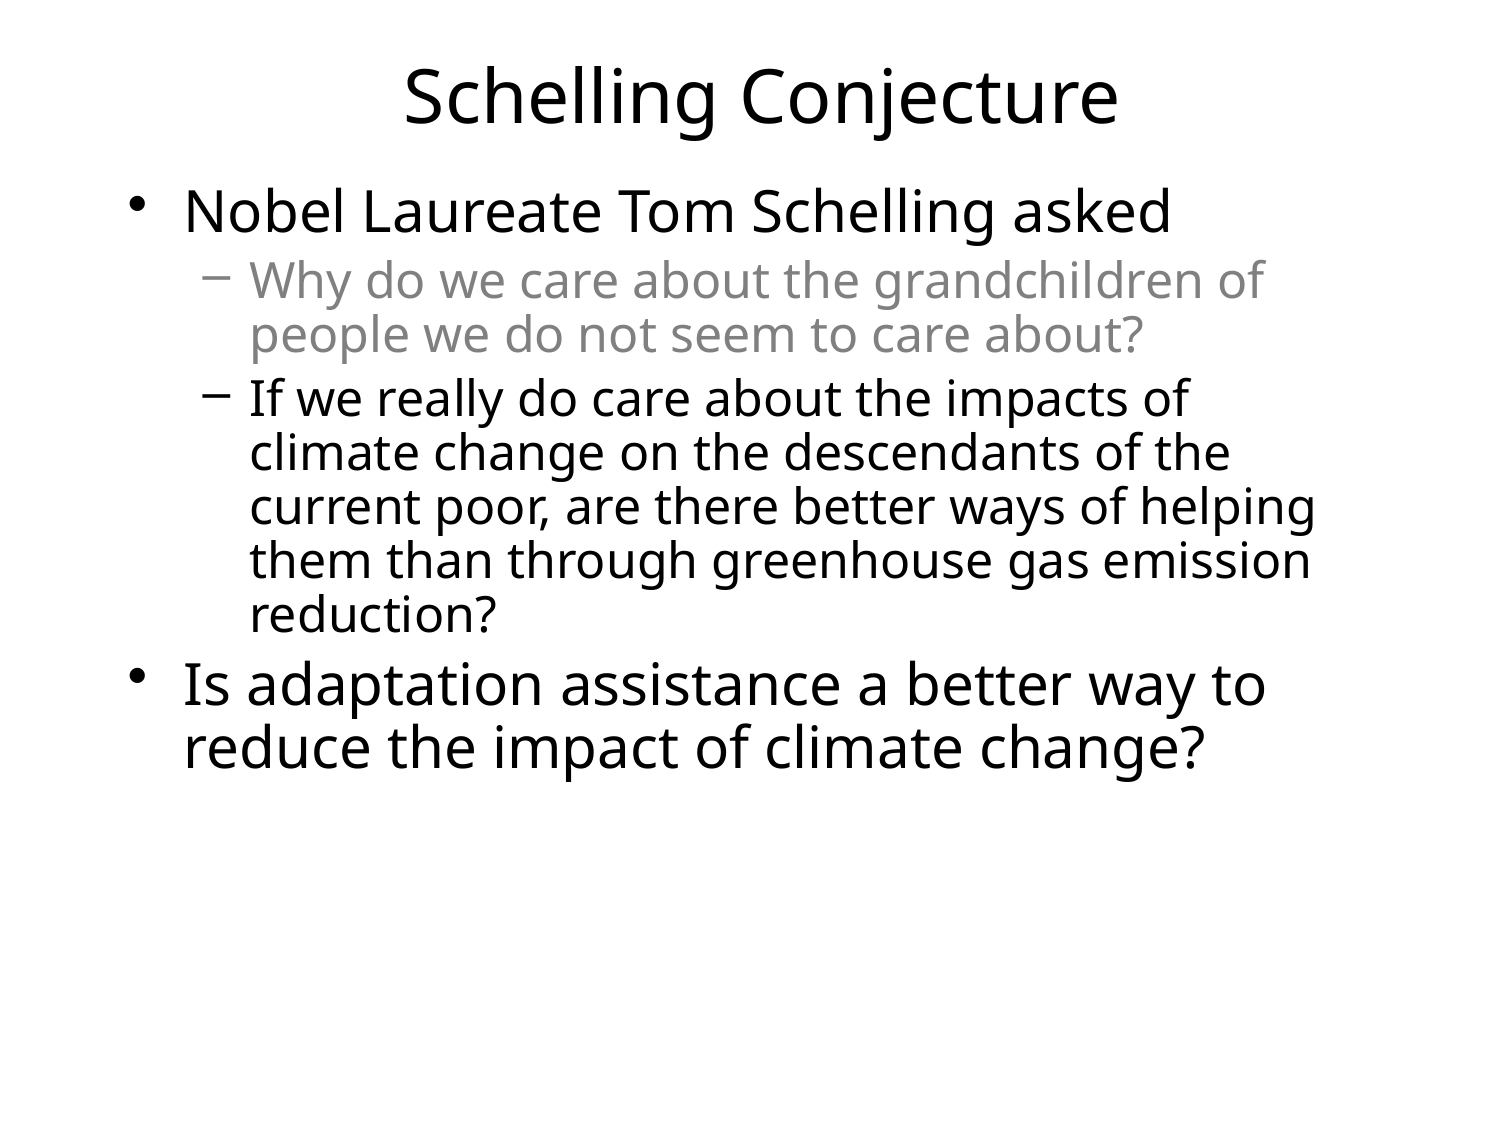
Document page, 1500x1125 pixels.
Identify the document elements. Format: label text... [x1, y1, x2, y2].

list Nobel Laureate Tom Schelling asked Why do we care about the grandchildren of people we do not seem to care about? If we really do care about the impacts of climate change on the descendants of the current poor, are there better ways of helping them than through greenhouse gas emission reduction? Is adaptation assistance a better way to reduce the impact of climate change? [112, 174, 1388, 851]
title Schelling Conjecture [124, 0, 1401, 188]
